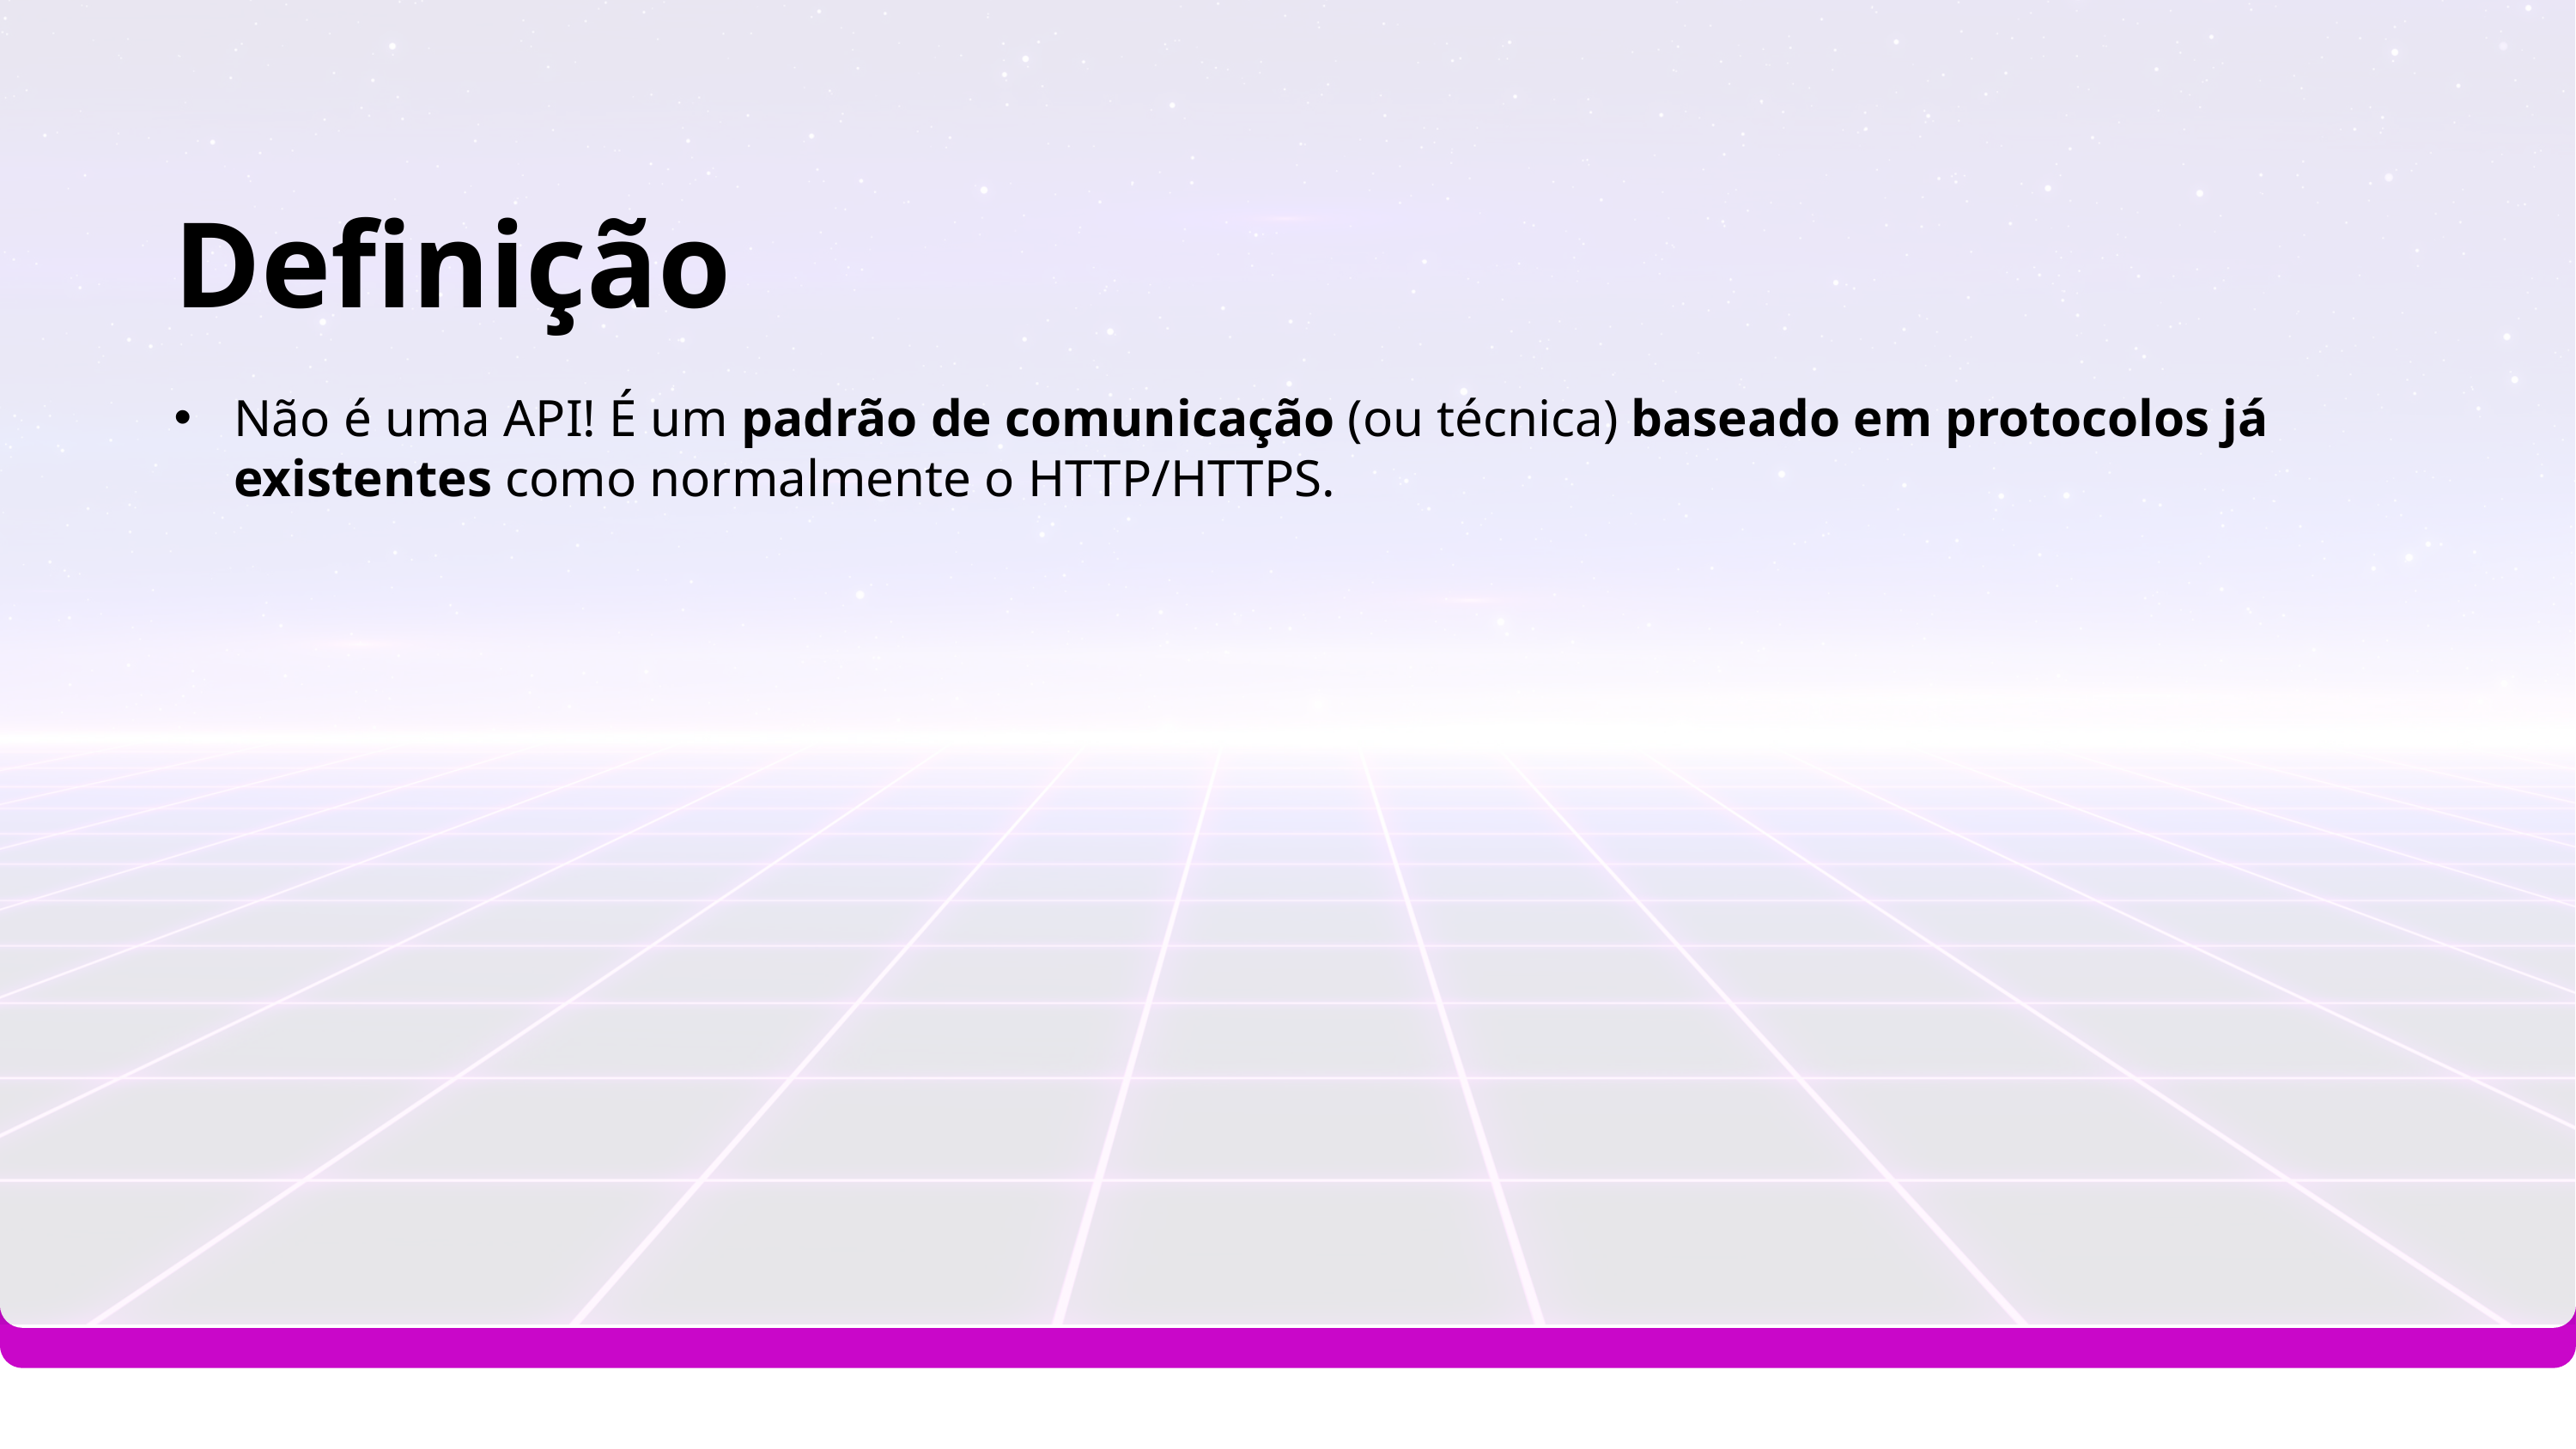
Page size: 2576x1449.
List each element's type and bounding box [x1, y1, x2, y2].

text_box [0, 1329, 2576, 1369]
text_box [0, 0, 2576, 1329]
